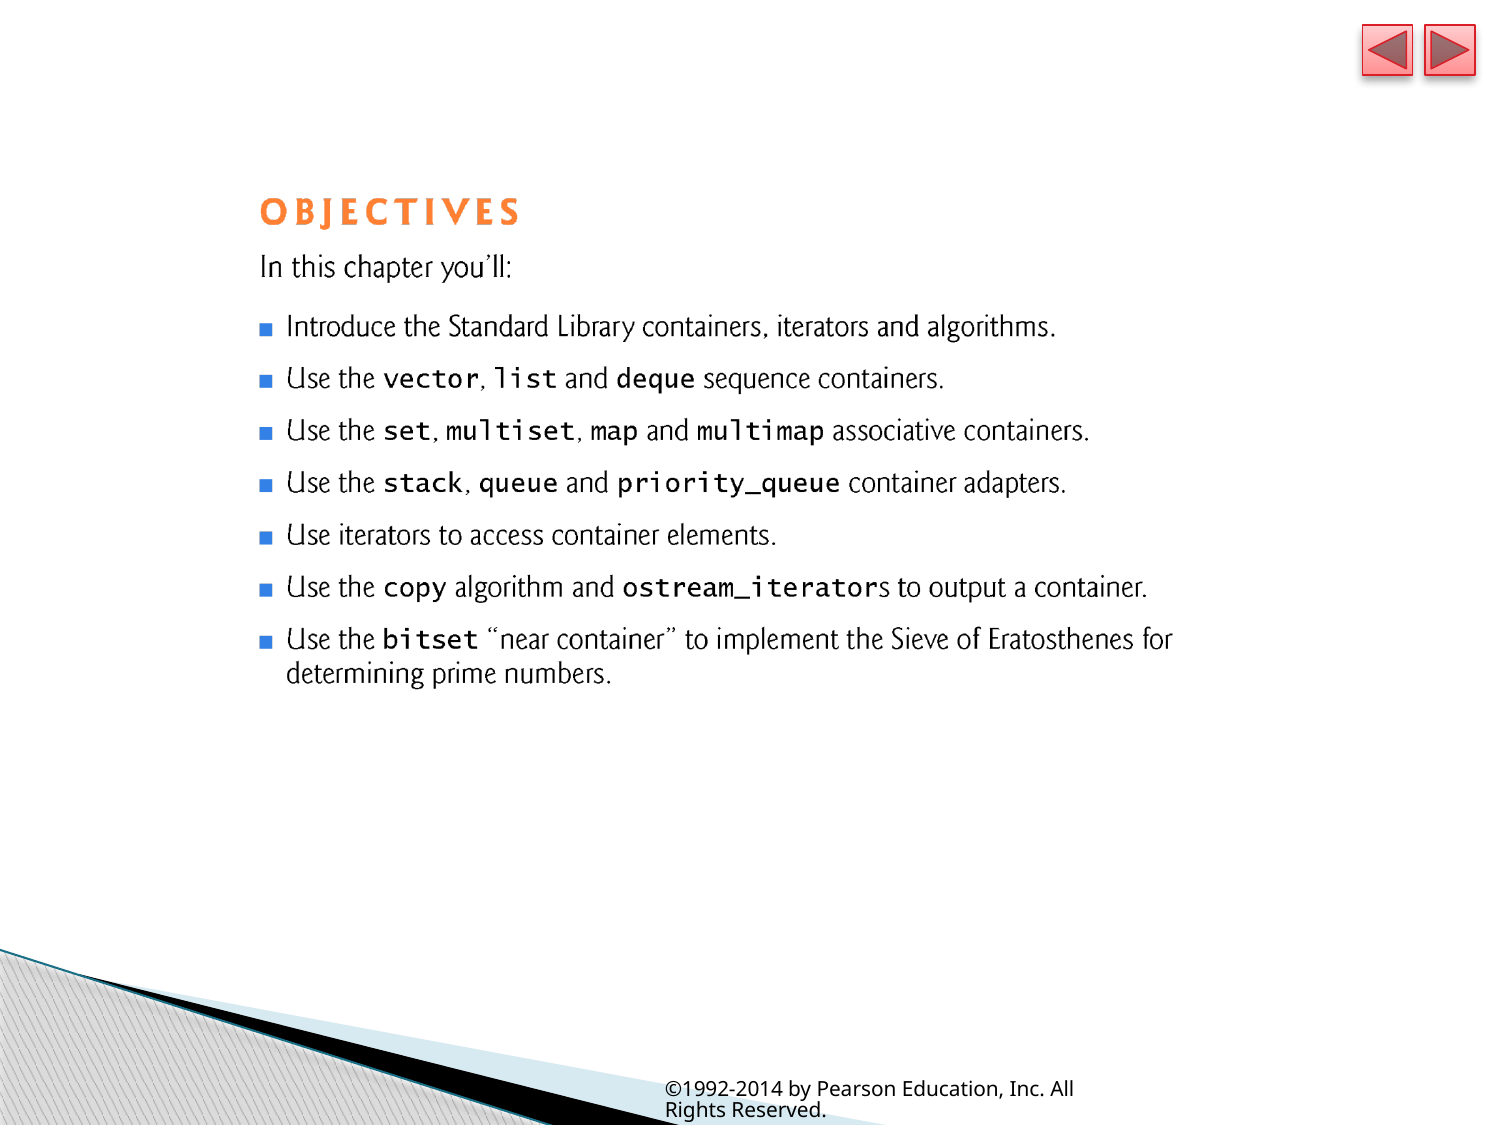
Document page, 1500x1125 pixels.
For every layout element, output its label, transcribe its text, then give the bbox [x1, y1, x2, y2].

picture [0, 106, 1500, 1018]
footer ©1992-2014 by Pearson Education, Inc. All Rights Reserved. [650, 1051, 1105, 1112]
